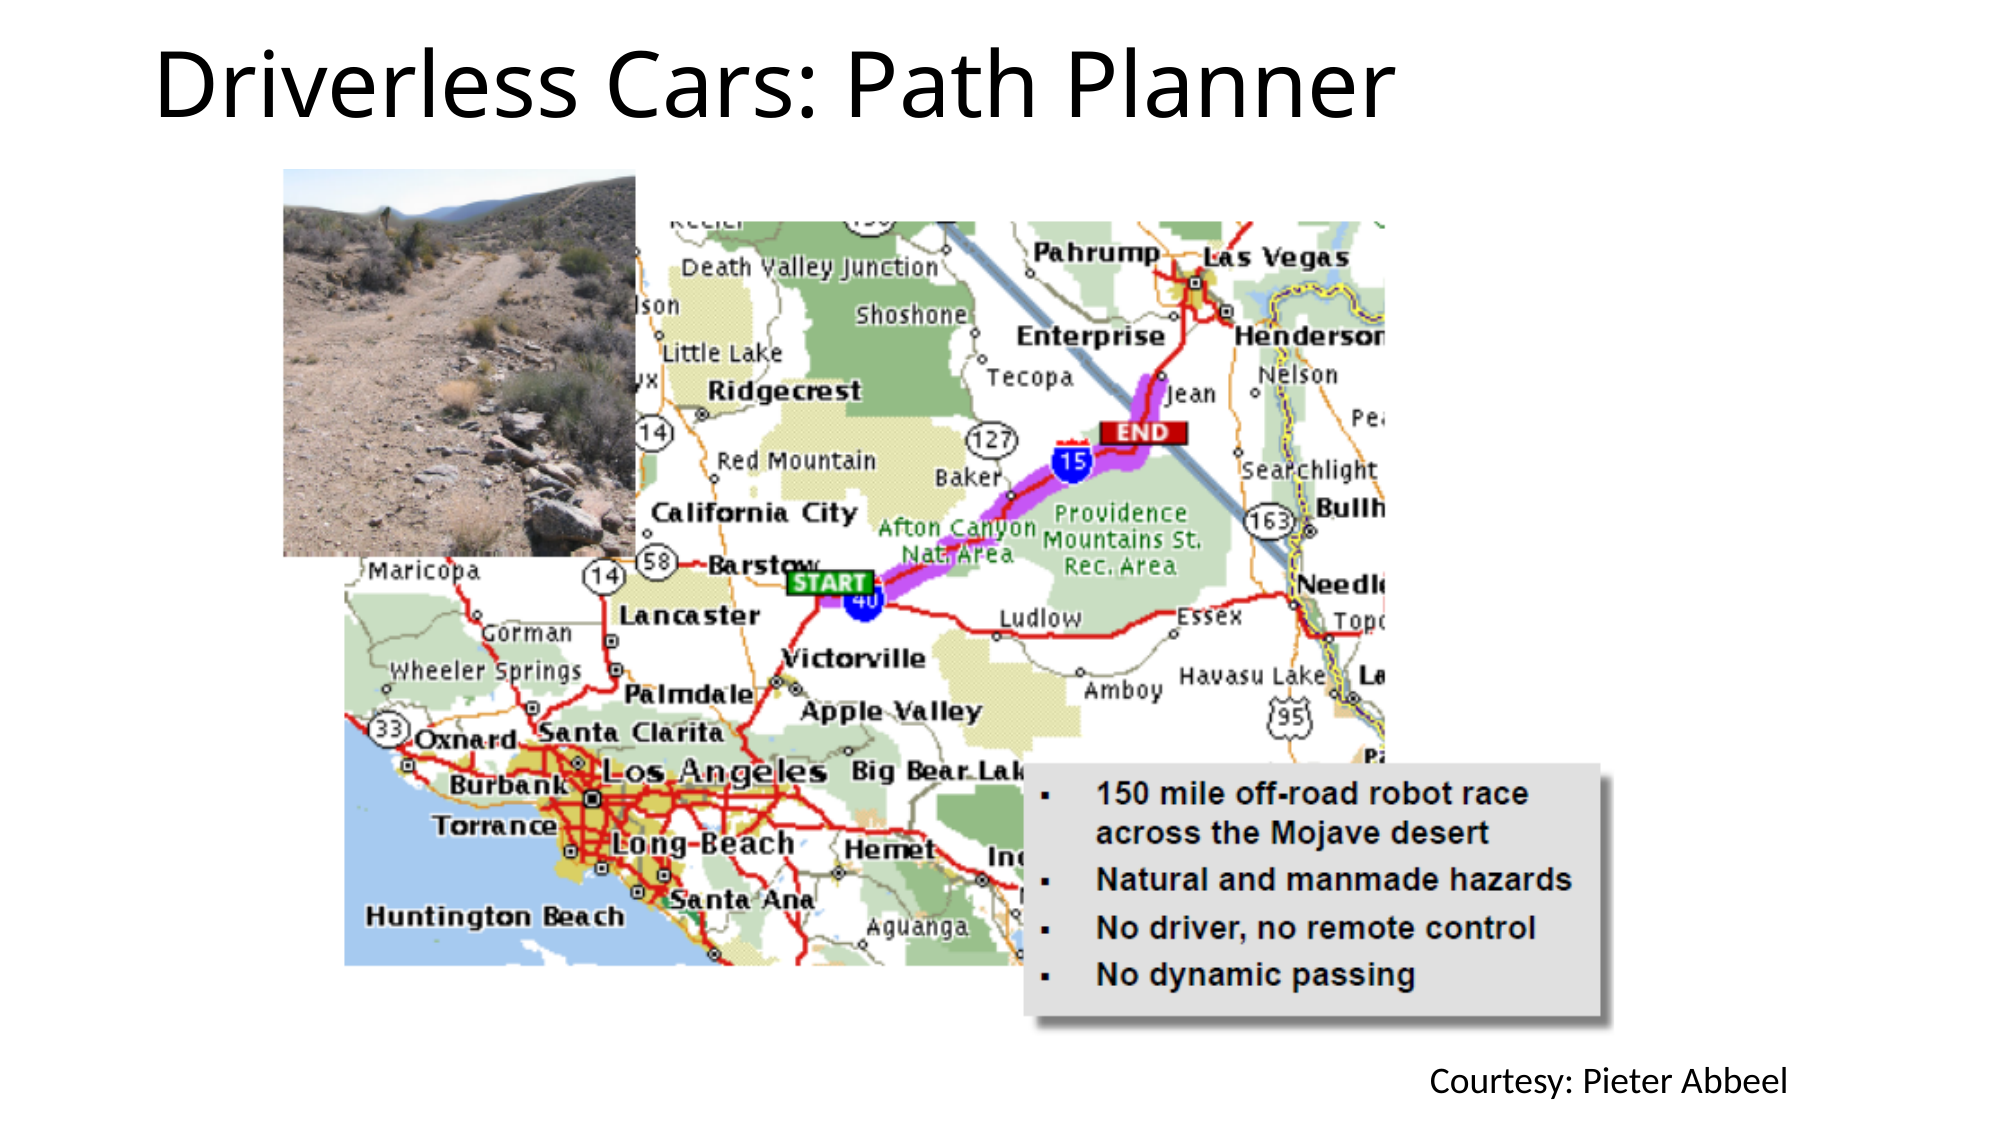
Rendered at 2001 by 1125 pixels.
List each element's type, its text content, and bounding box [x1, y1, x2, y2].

text_box Courtesy: Pieter Abbeel [1414, 1049, 1804, 1109]
title Driverless Cars: Path Planner [137, 21, 1863, 156]
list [228, 168, 1615, 1036]
